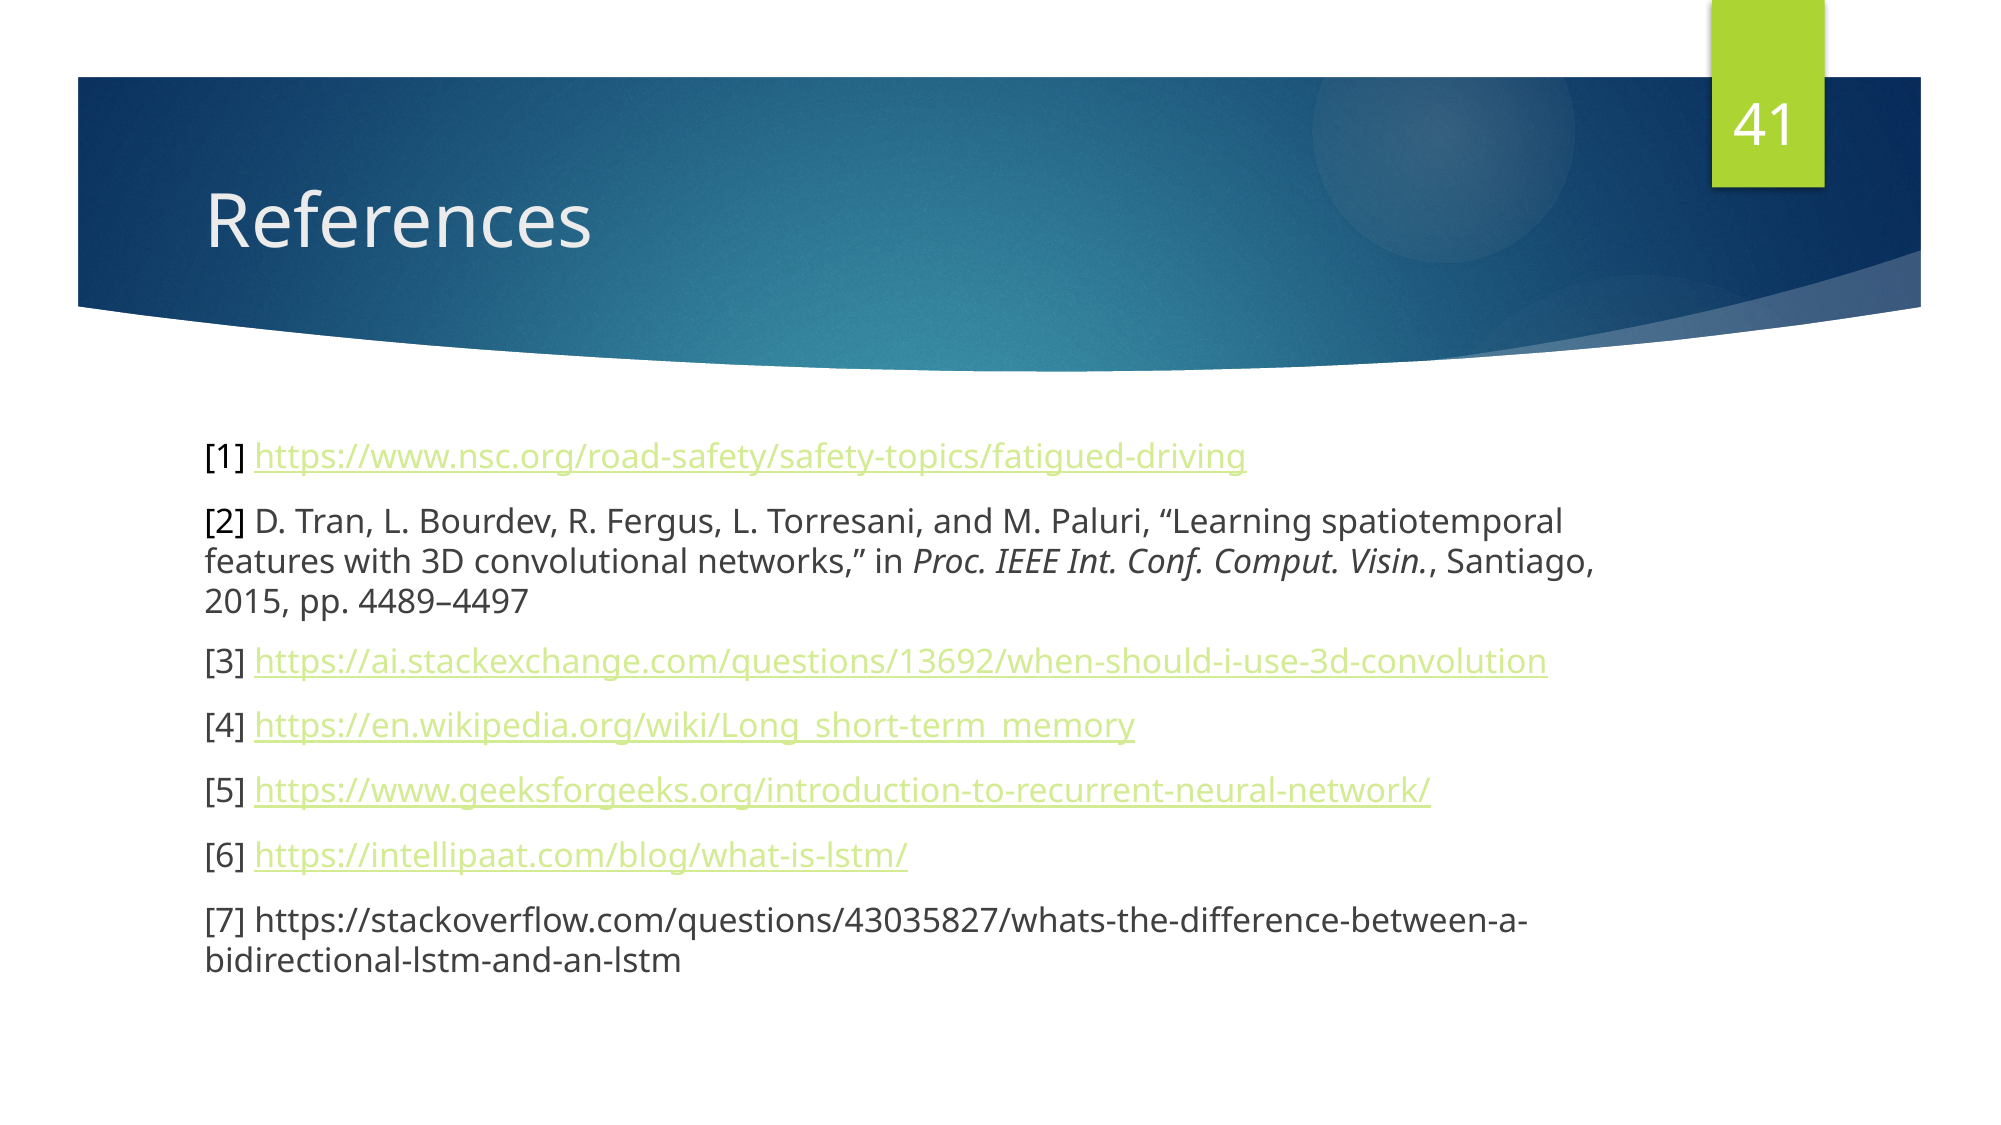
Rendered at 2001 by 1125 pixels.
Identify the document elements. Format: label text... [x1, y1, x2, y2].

title References [189, 159, 1627, 276]
slide_number 41 [1698, 48, 1836, 175]
list [1] https://www.nsc.org/road-safety/safety-topics/fatigued-driving [2] D. Tran, L. Bourdev, R. Fergus, L. Torresani, and M. Paluri, “Learning spatiotemporal features with 3D convolutional networks,” in Proc. IEEE Int. Conf. Comput. Visin., Santiago, 2015, pp. 4489–4497 [3] https://ai.stackexchange.com/questions/13692/when-should-i-use-3d-convolution [4] https://en.wikipedia.org/wiki/Long_short-term_memory [5] https://www.geeksforgeeks.org/introduction-to-recurrent-neural-network/ [6] https://intellipaat.com/blog/what-is-lstm/ [7] https://stackoverflow.com/questions/43035827/whats-the-difference-between-a-bidirectional-lstm-and-an-lstm [189, 427, 1627, 988]
